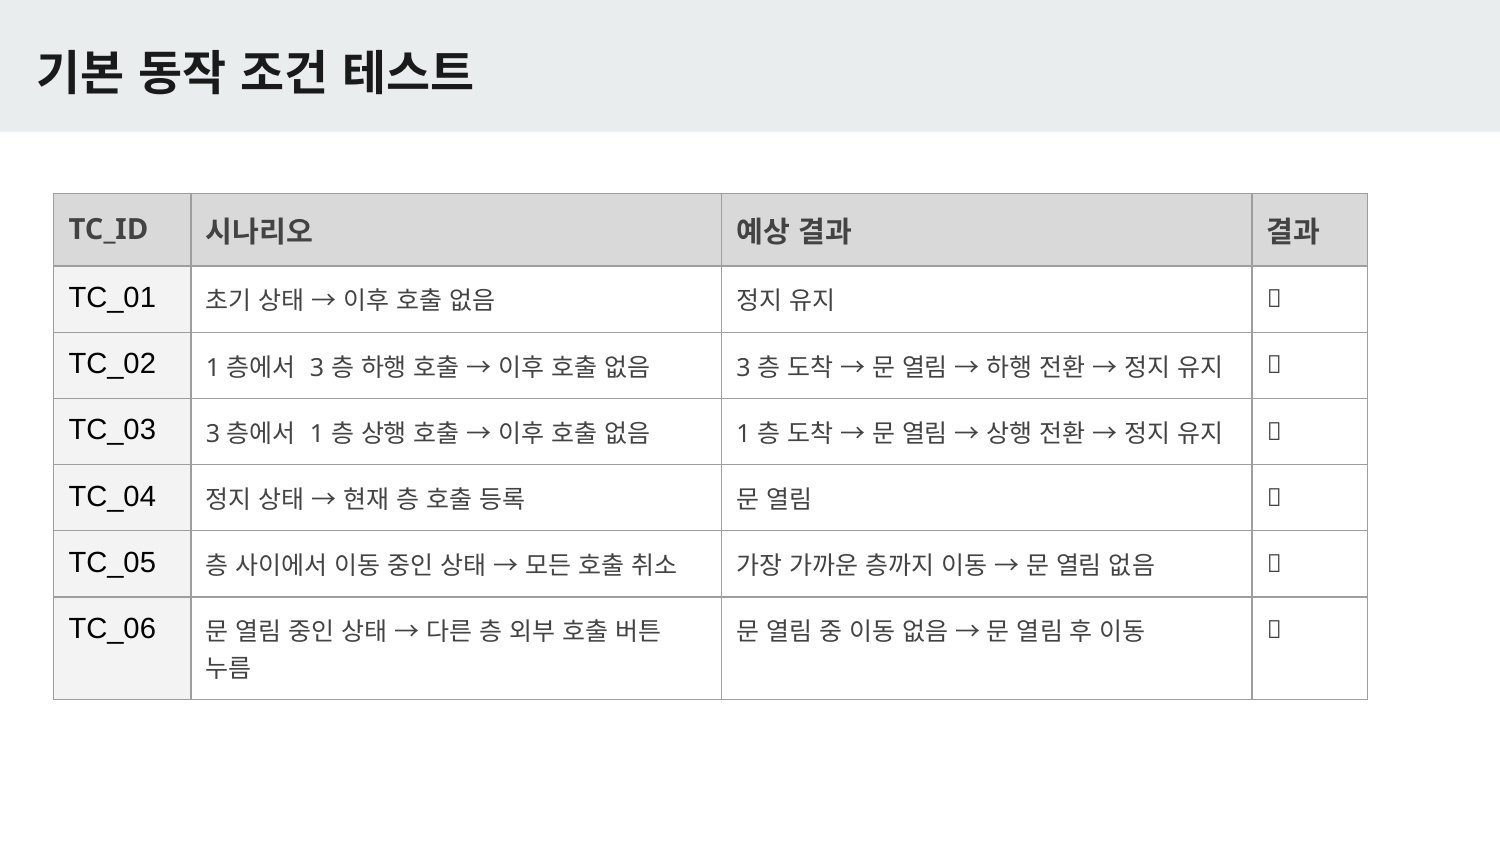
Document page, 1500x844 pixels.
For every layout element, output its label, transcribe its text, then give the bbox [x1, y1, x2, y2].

table_cell TC_04 [54, 465, 190, 530]
table_cell ✅ [1253, 531, 1367, 596]
table_cell 1층에서 3층 하행 호출 → 이후 호출 없음 [192, 333, 721, 398]
table_cell ✅ [1253, 598, 1367, 699]
table_cell 문 열림 중 이동 없음 → 문 열림 후 이동 [722, 598, 1251, 699]
table_cell ✅ [1253, 267, 1367, 332]
table_header 결과 [1253, 194, 1367, 265]
table_cell ✅ [1253, 465, 1367, 530]
table_cell ✅ [1253, 399, 1367, 464]
table_cell 초기 상태 → 이후 호출 없음 [192, 267, 721, 332]
table_cell TC_06 [54, 598, 190, 699]
table_cell ✅ [1253, 333, 1367, 398]
table_cell 층 사이에서 이동 중인 상태 → 모든 호출 취소 [192, 531, 721, 596]
table_cell TC_02 [54, 333, 190, 398]
table_cell 문 열림 [722, 465, 1251, 530]
table_cell 3층 도착 → 문 열림 → 하행 전환 → 정지 유지 [722, 333, 1251, 398]
table_cell TC_05 [54, 531, 190, 596]
table_header 시나리오 [192, 194, 721, 265]
table_header TC_ID [54, 194, 190, 265]
table_cell 1층 도착 → 문 열림 → 상행 전환 → 정지 유지 [722, 399, 1251, 464]
table_cell 정지 상태 → 현재 층 호출 등록 [192, 465, 721, 530]
title 기본 동작 조건 테스트 [21, 27, 1284, 116]
table_header 예상 결과 [722, 194, 1251, 265]
table_cell TC_01 [54, 267, 190, 332]
table_cell 3층에서 1층 상행 호출 → 이후 호출 없음 [192, 399, 721, 464]
table_cell 가장 가까운 층까지 이동 → 문 열림 없음 [722, 531, 1251, 596]
table_cell TC_03 [54, 399, 190, 464]
table_cell 정지 유지 [722, 267, 1251, 332]
table_cell 문 열림 중인 상태 → 다른 층 외부 호출 버튼 누름 [192, 598, 721, 699]
